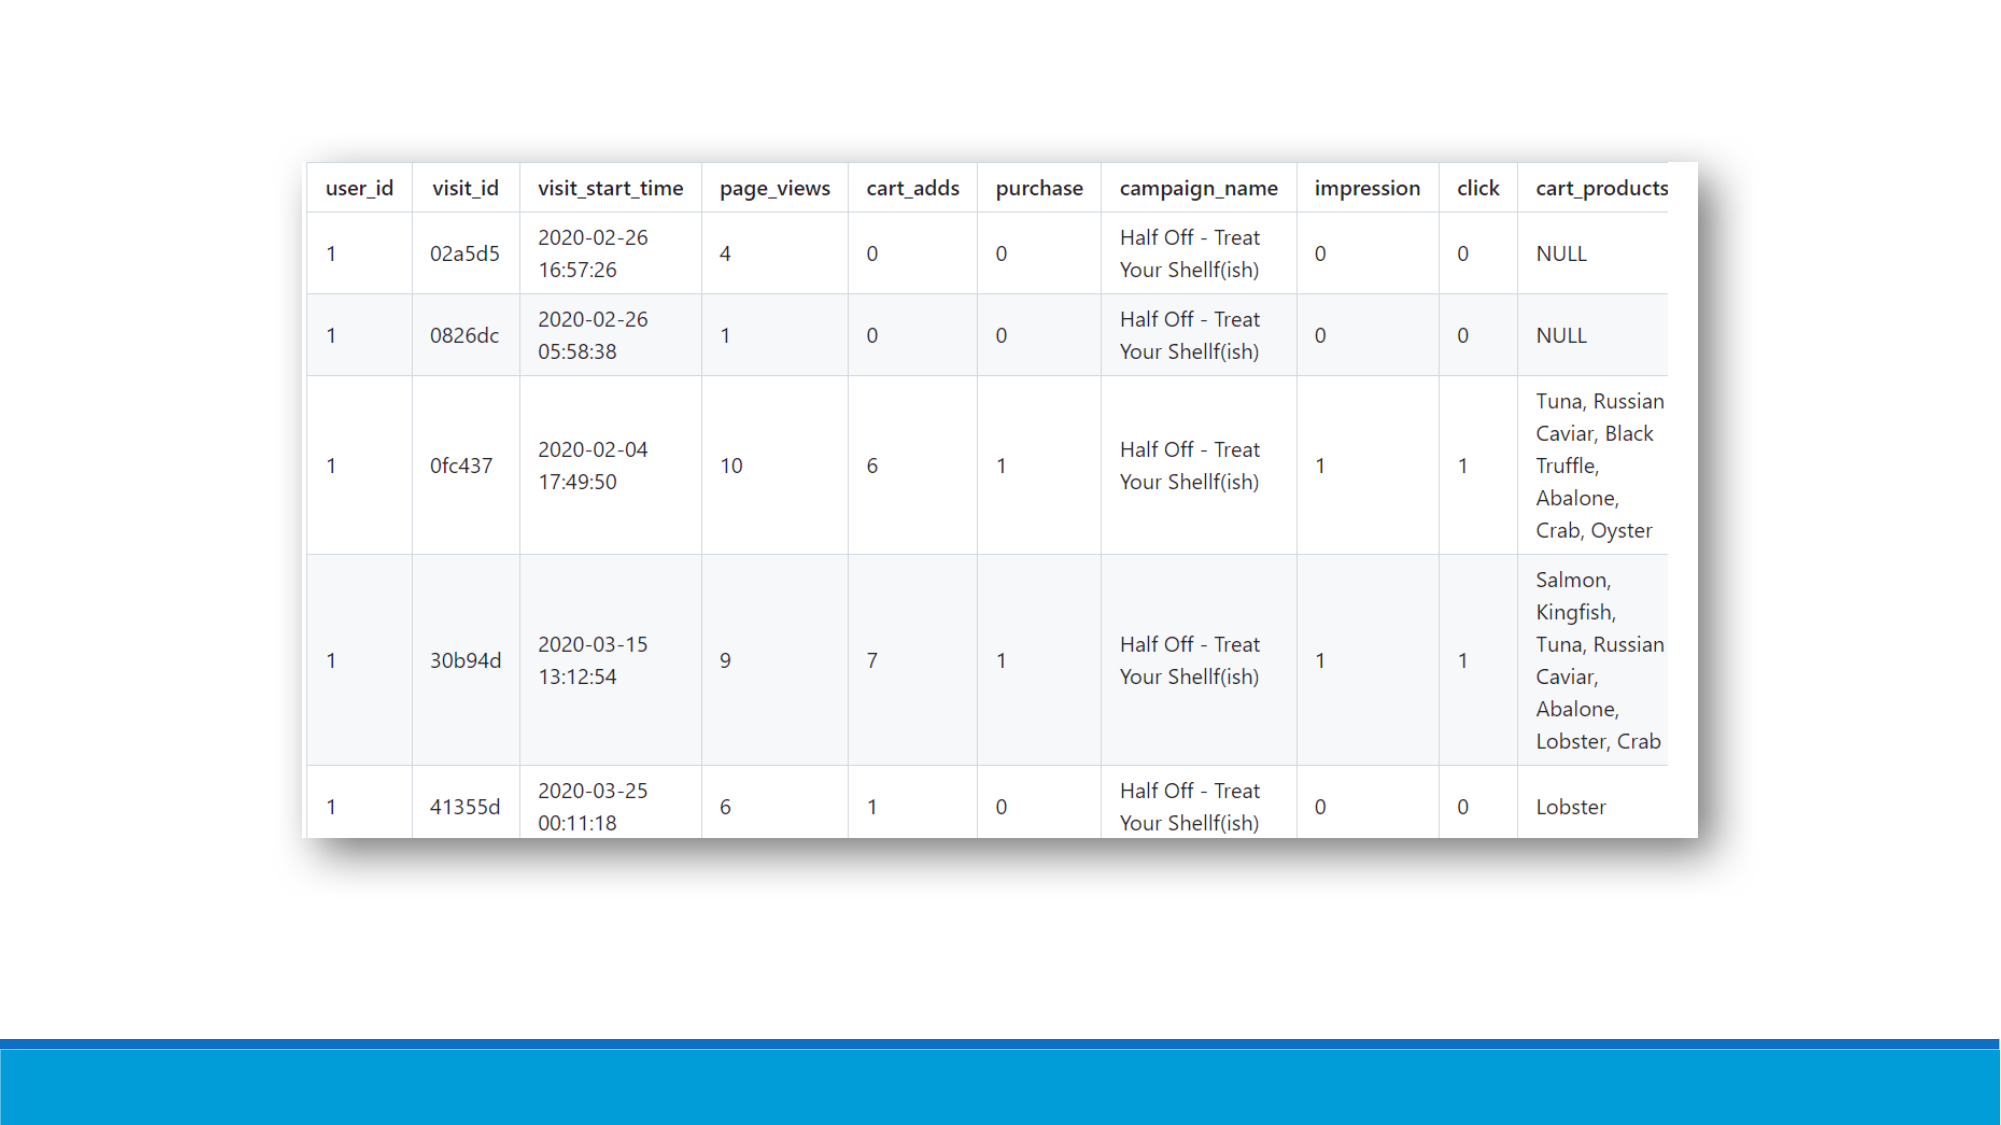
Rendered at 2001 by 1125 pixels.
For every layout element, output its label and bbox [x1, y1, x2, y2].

picture [302, 161, 1698, 838]
